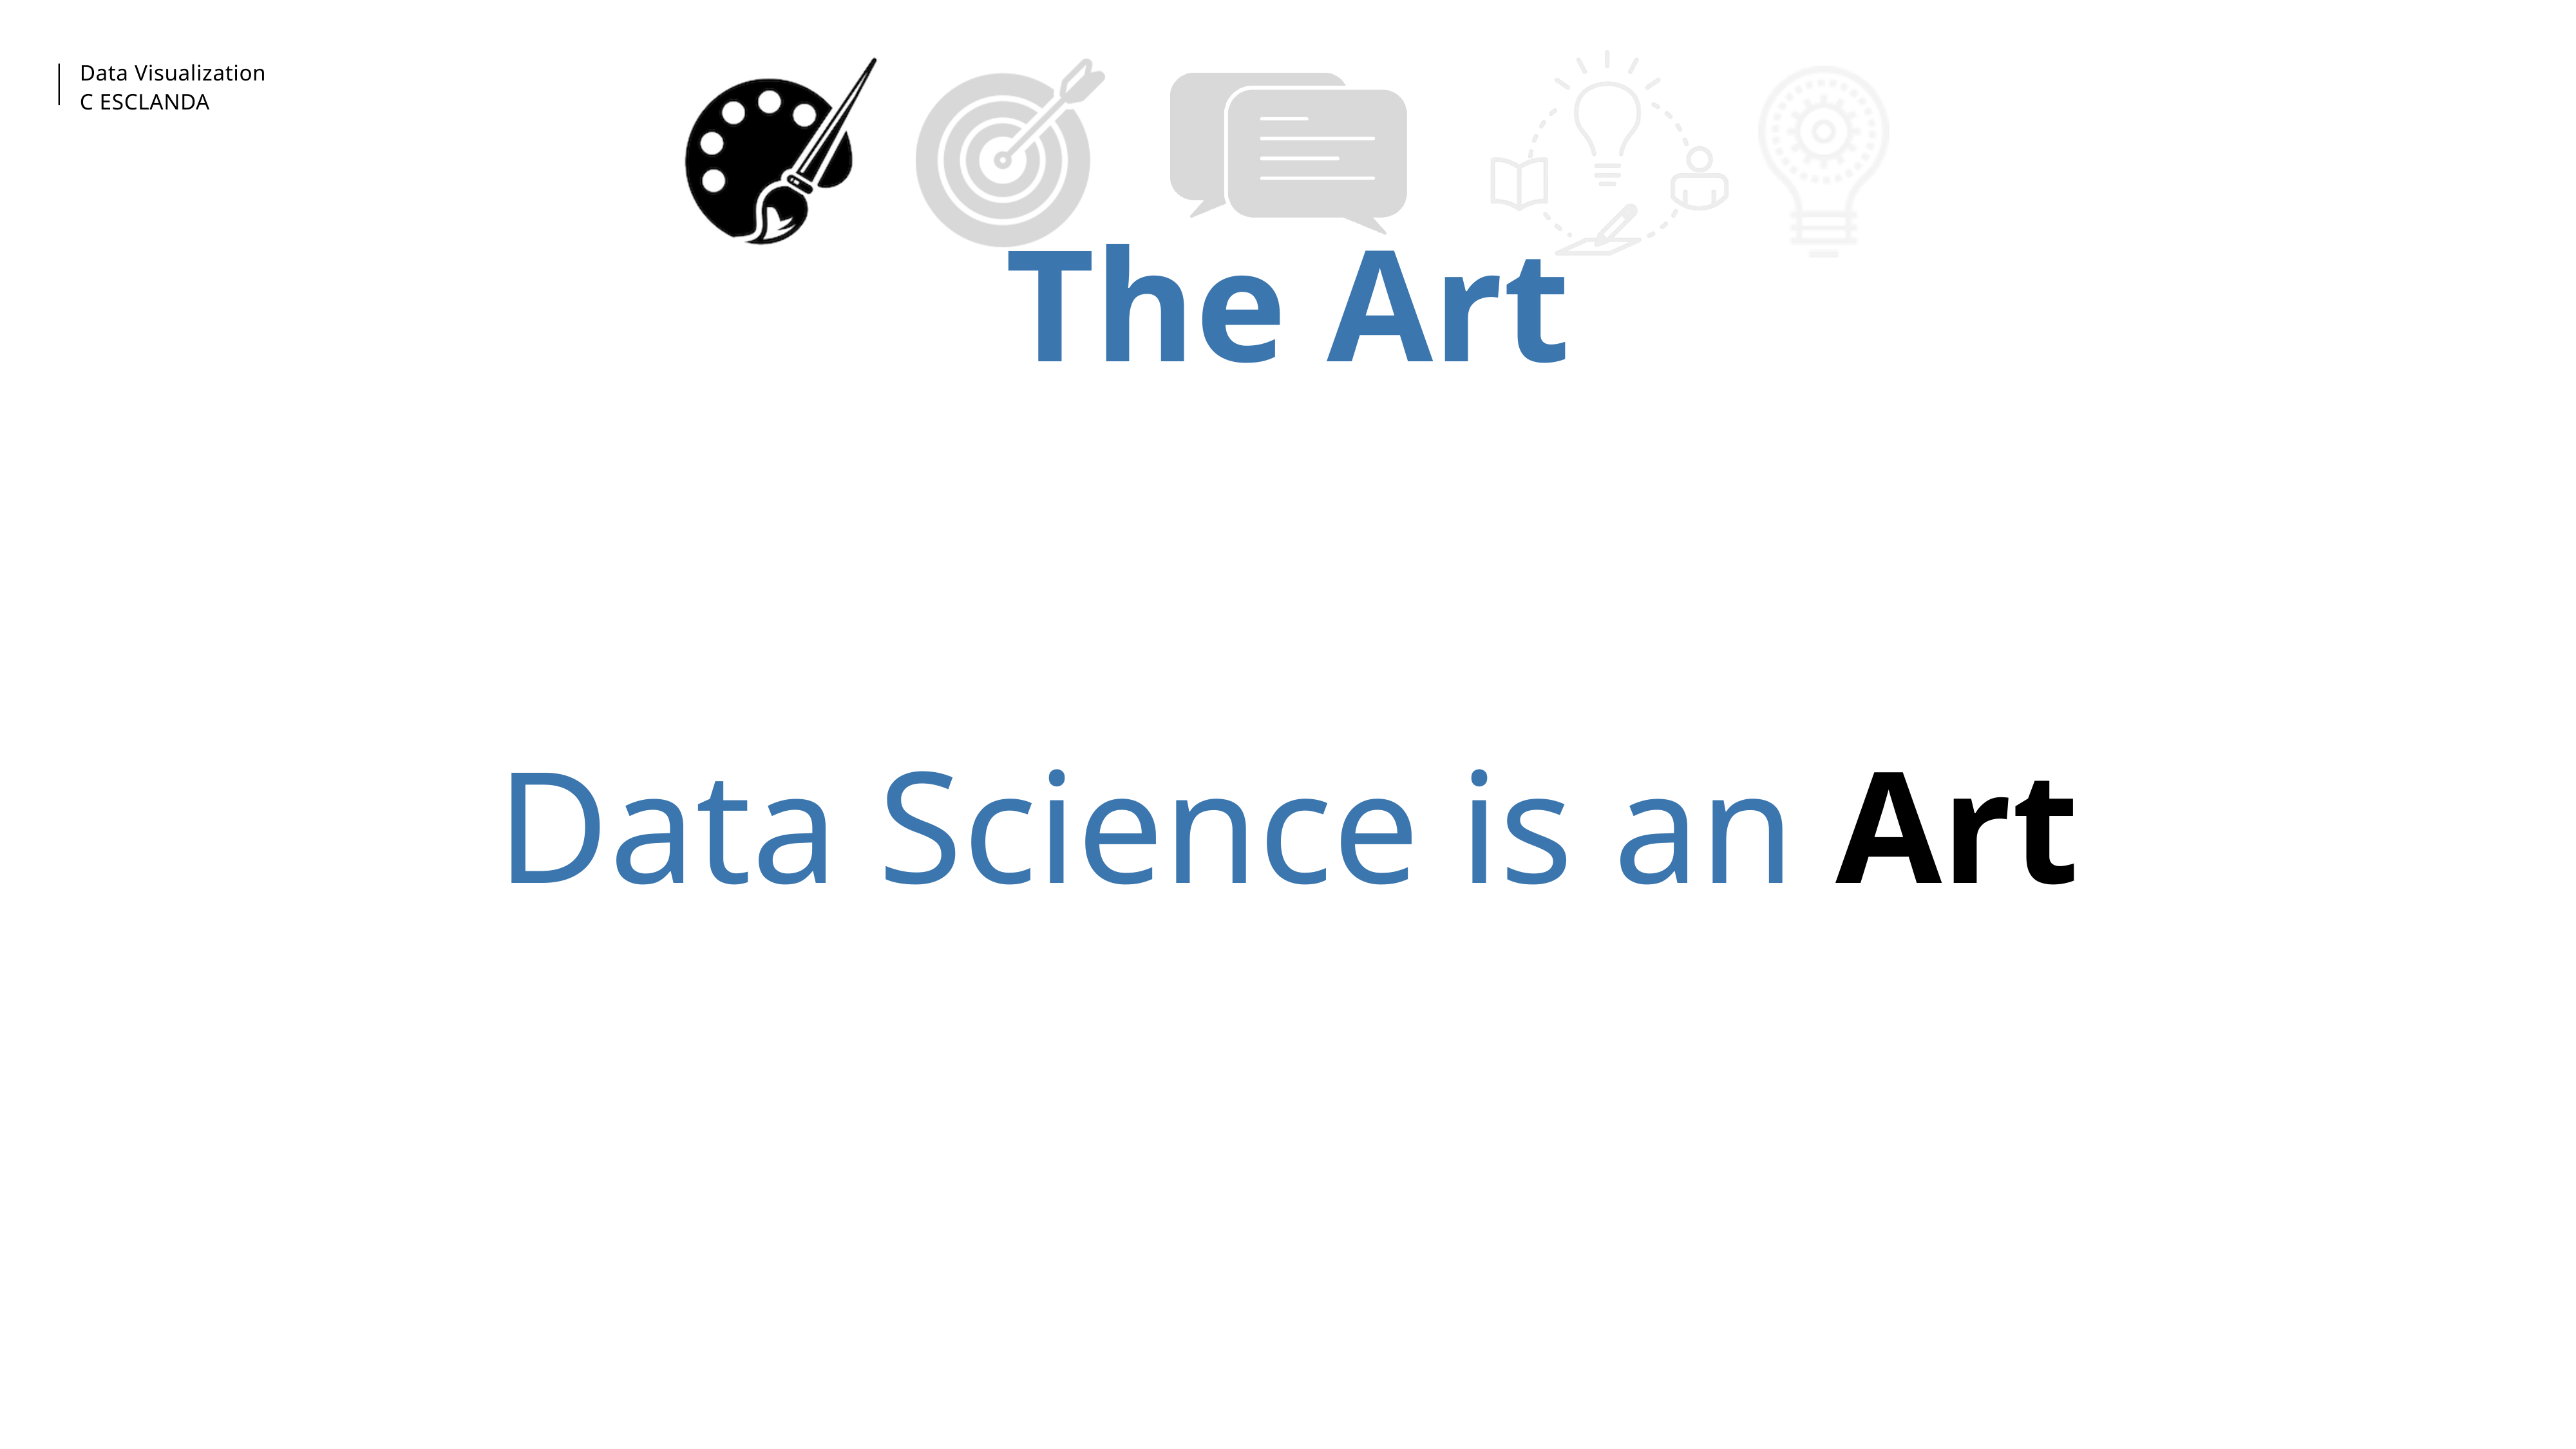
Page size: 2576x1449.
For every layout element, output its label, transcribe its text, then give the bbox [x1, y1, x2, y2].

picture [625, 21, 1105, 285]
text_box Data Science is an Art [158, 724, 2418, 920]
picture [1130, 0, 1918, 323]
text_box The Art [638, 202, 1938, 397]
